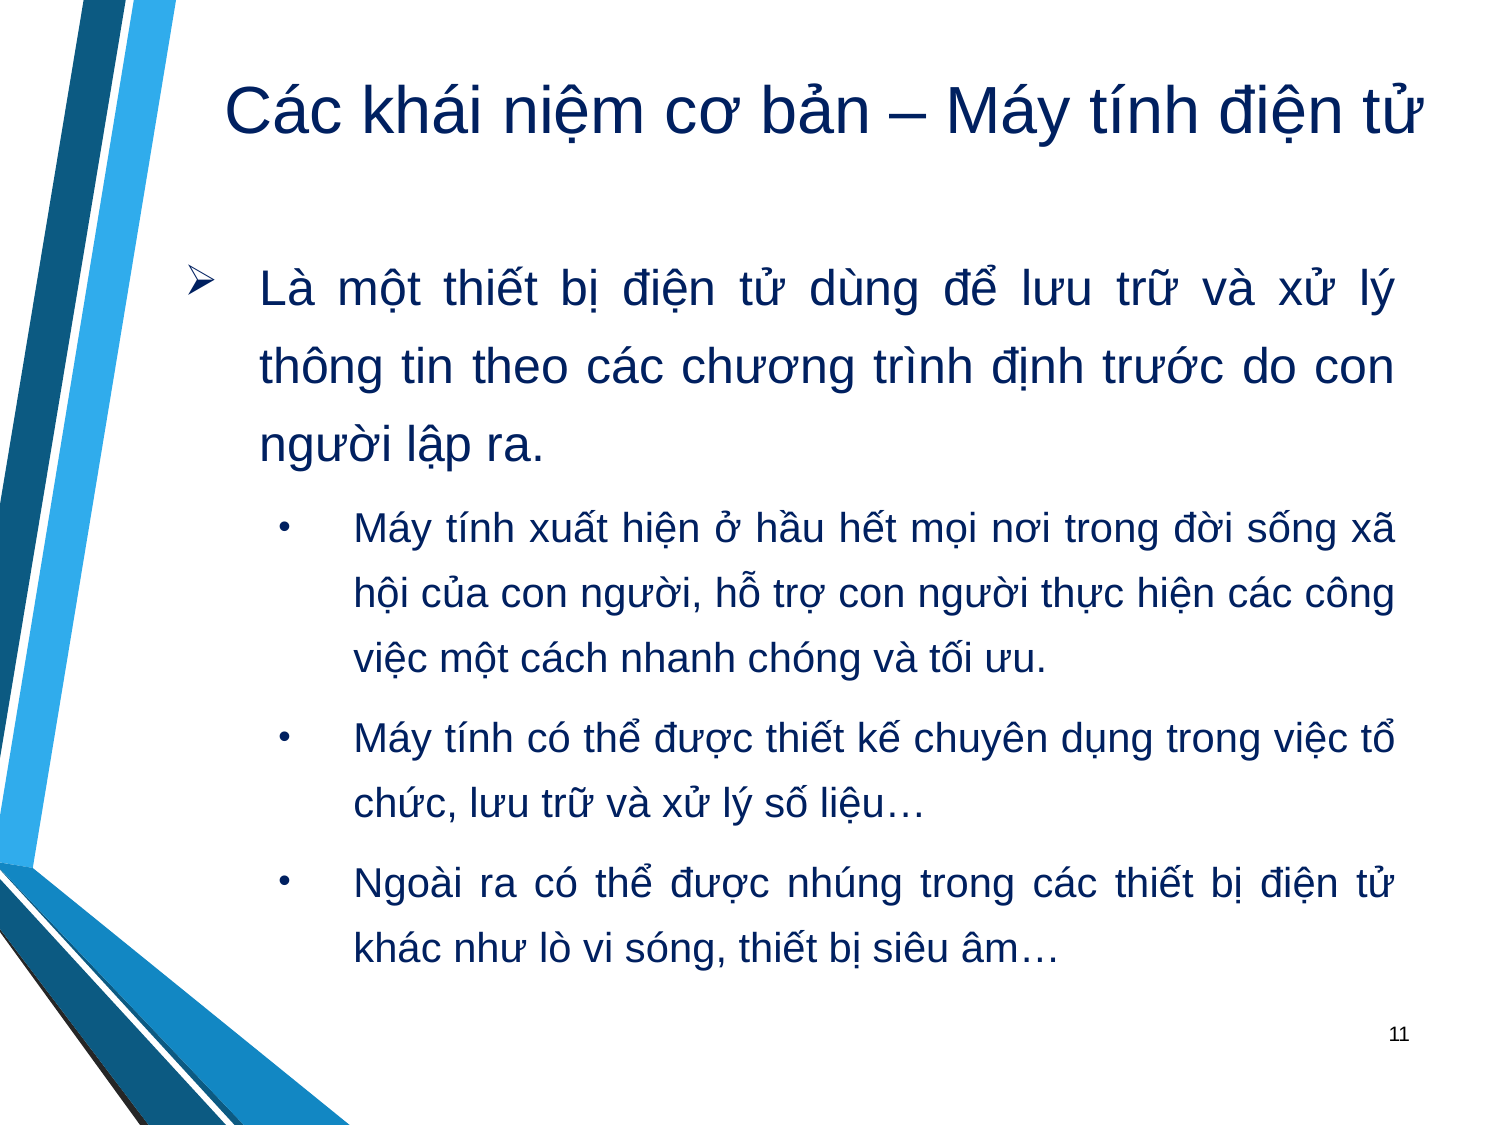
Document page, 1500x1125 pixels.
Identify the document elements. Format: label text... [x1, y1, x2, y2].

text_box Các khái niệm cơ bản – Máy tính điện tử [173, 37, 1479, 177]
slide_number 11 [1357, 1003, 1425, 1064]
text_box Là một thiết bị điện tử dùng để lưu trữ và xử lý thông tin theo các chương trình định trước do con người lập ra. Máy tính xuất hiện ở hầu hết mọi nơi trong đời sống xã hội của con người, hỗ trợ con người thực hiện các công việc một cách nhanh chóng và tối ưu. Máy tính có thể được thiết kế chuyên dụng trong việc tổ chức, lưu trữ và xử lý số liệu… Ngoài ra có thể được nhúng trong các thiết bị điện tử khác như lò vi sóng, thiết bị siêu âm… [169, 230, 1412, 1071]
